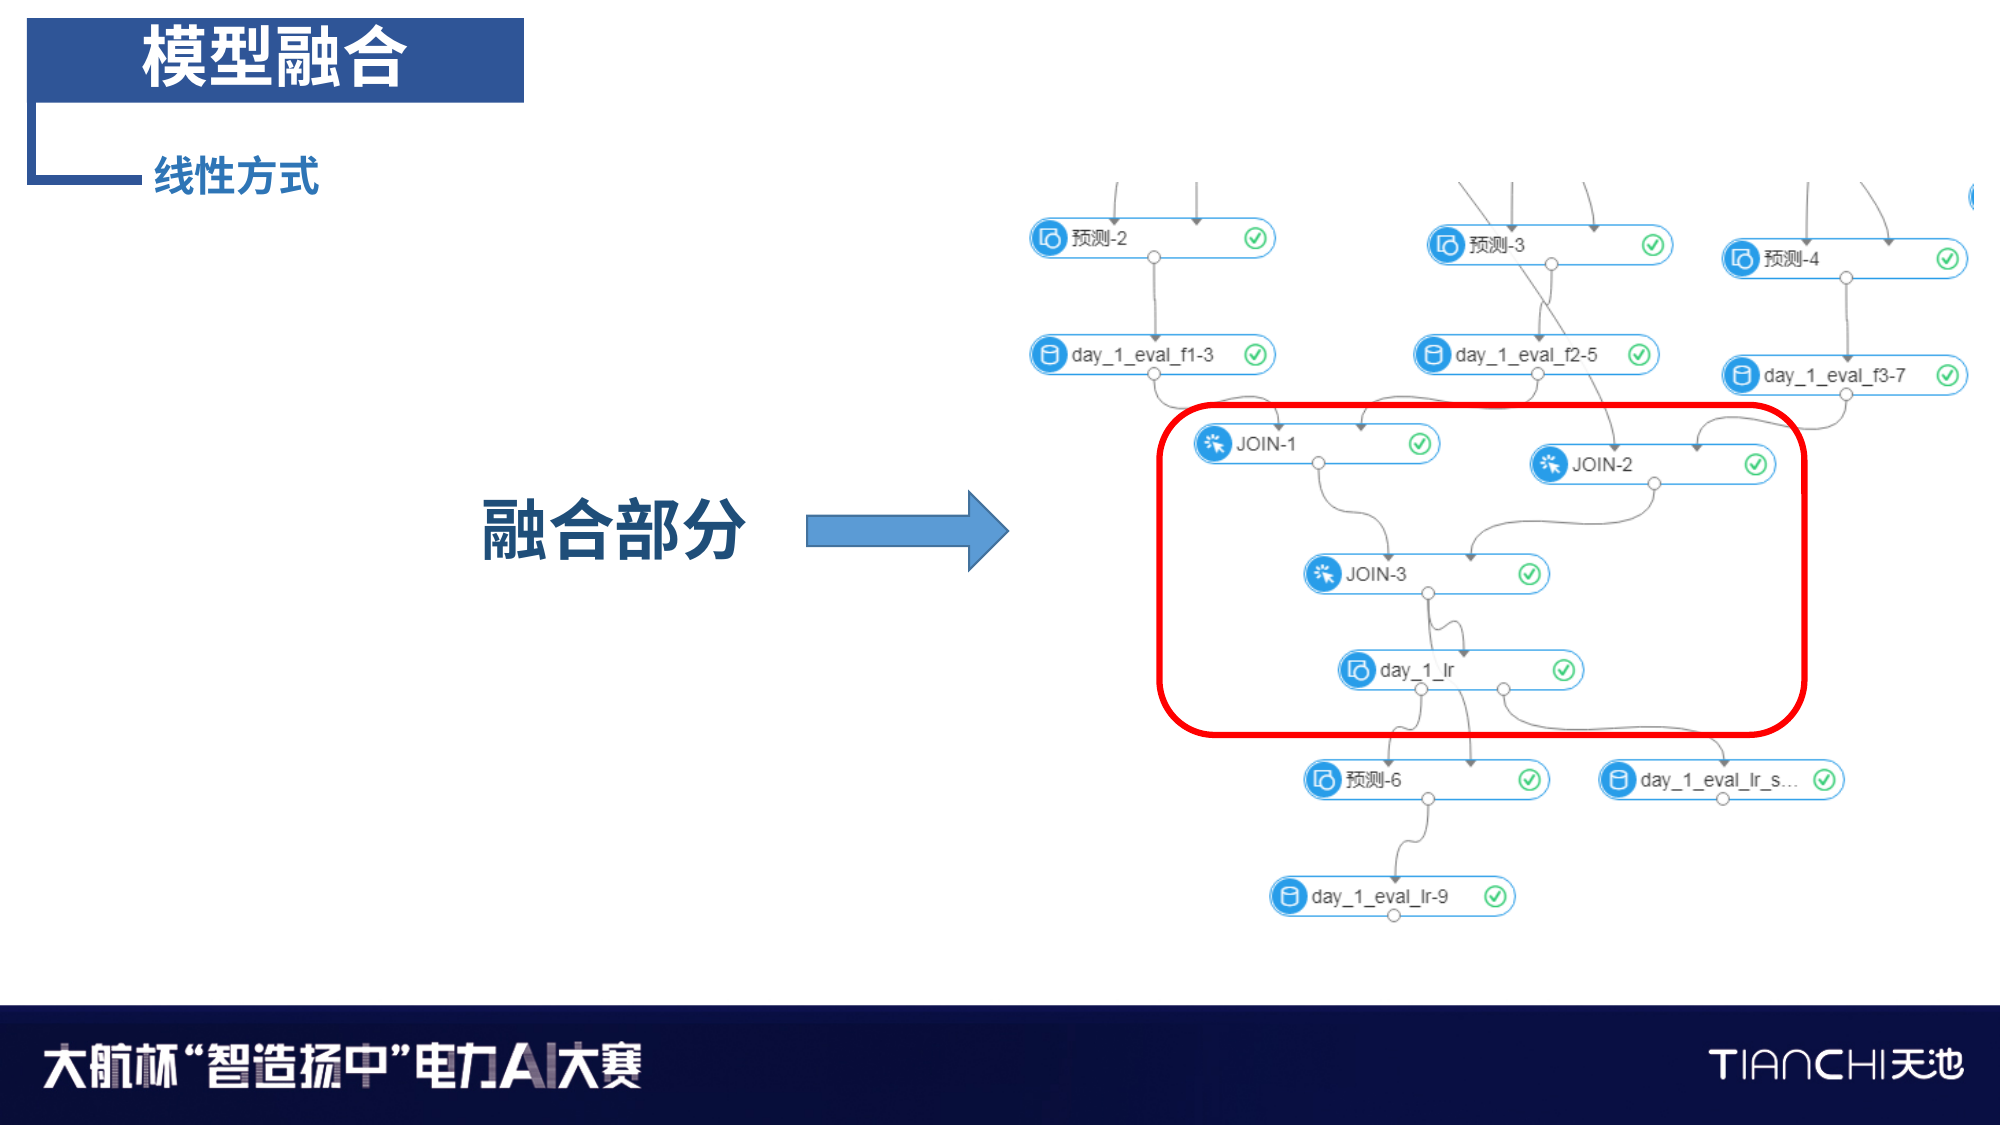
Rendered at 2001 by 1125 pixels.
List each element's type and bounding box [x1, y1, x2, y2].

picture [998, 182, 1974, 965]
list [0, 0, 2000, 1125]
text_box [24, 62, 150, 173]
